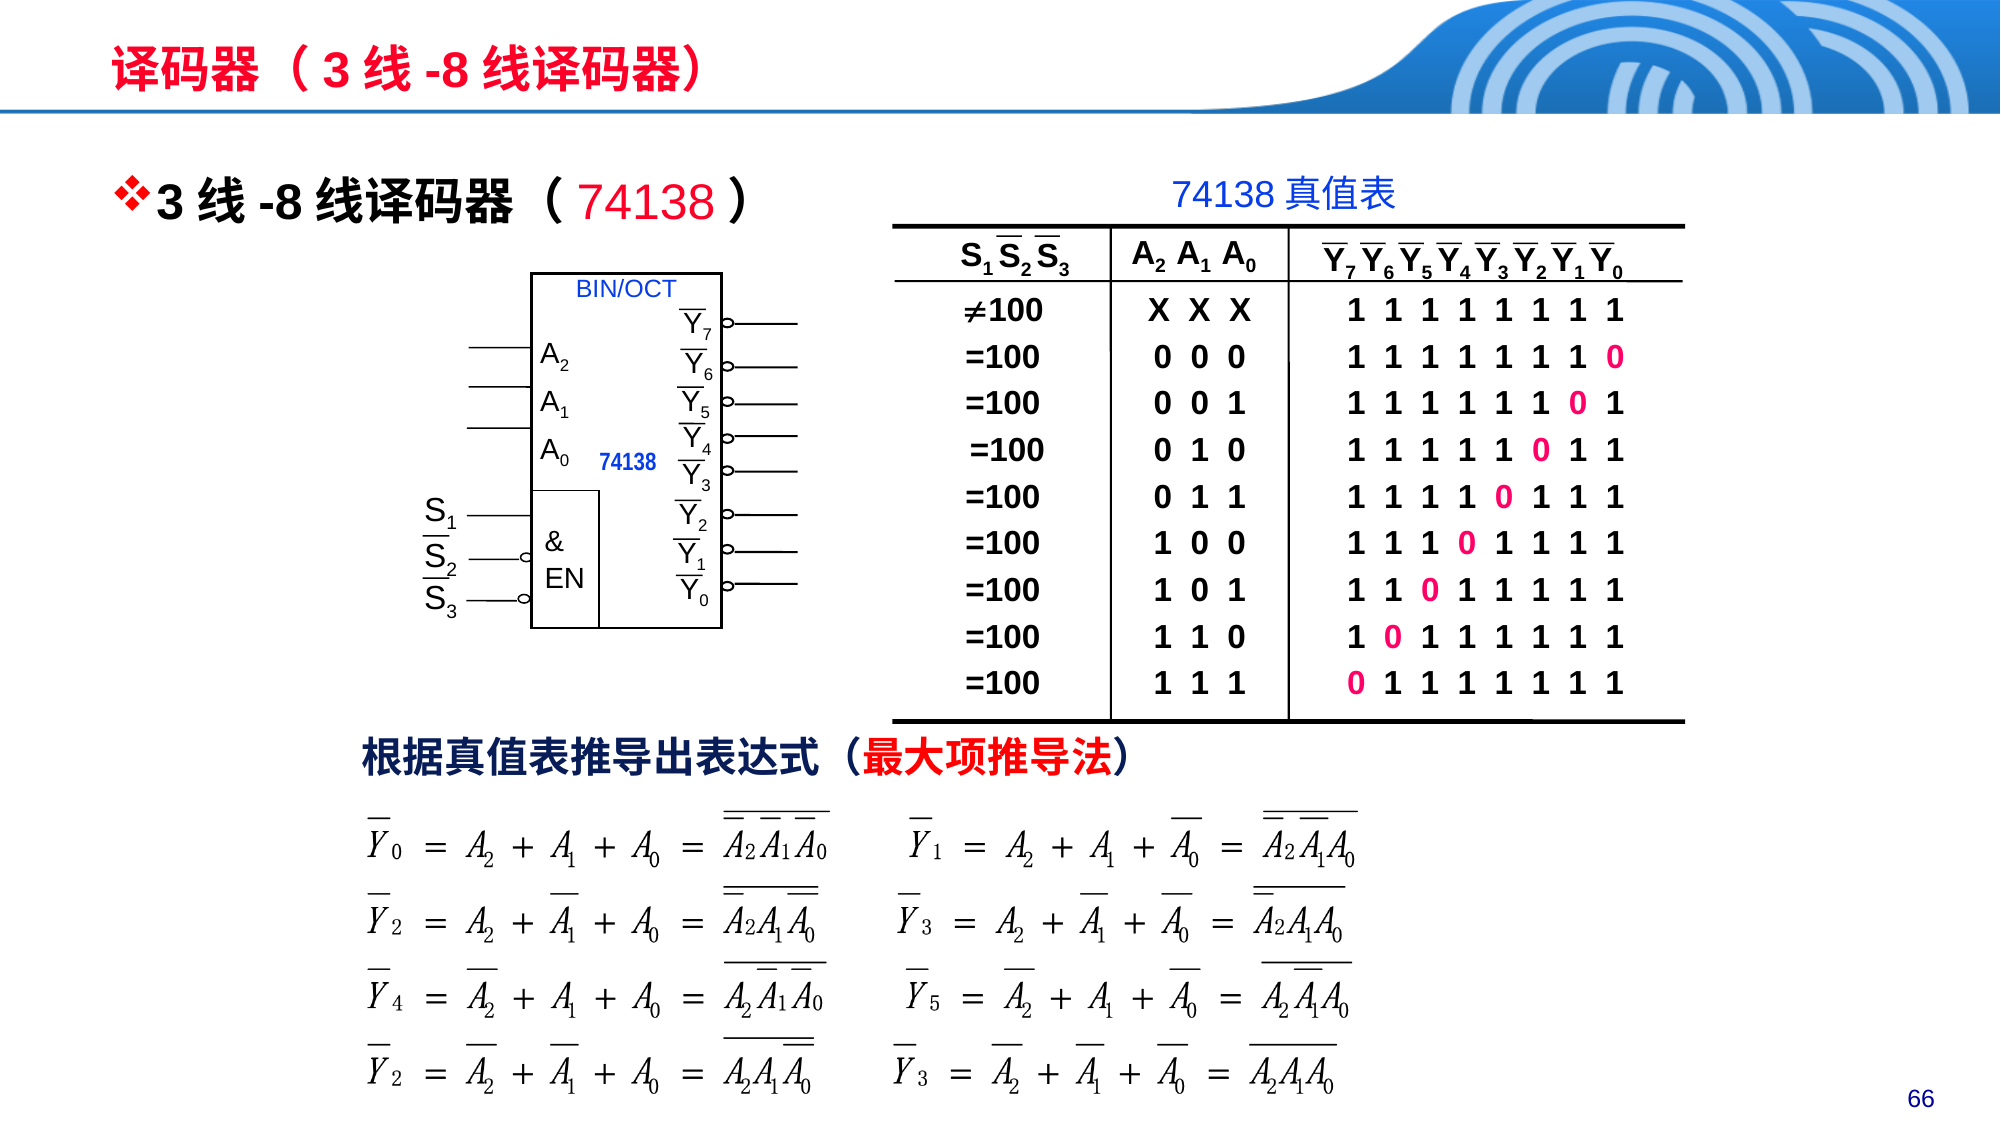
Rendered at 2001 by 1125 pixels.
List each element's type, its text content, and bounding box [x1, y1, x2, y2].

text_box 根据真值表推导出表达式（最大项推导法） [346, 722, 1251, 788]
title 译码器（3线-8线译码器） [99, 40, 964, 103]
picture [0, 0, 2000, 114]
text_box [409, 177, 1683, 722]
list 3线-8线译码器（74138） [99, 147, 1476, 228]
picture [348, 799, 1361, 1110]
